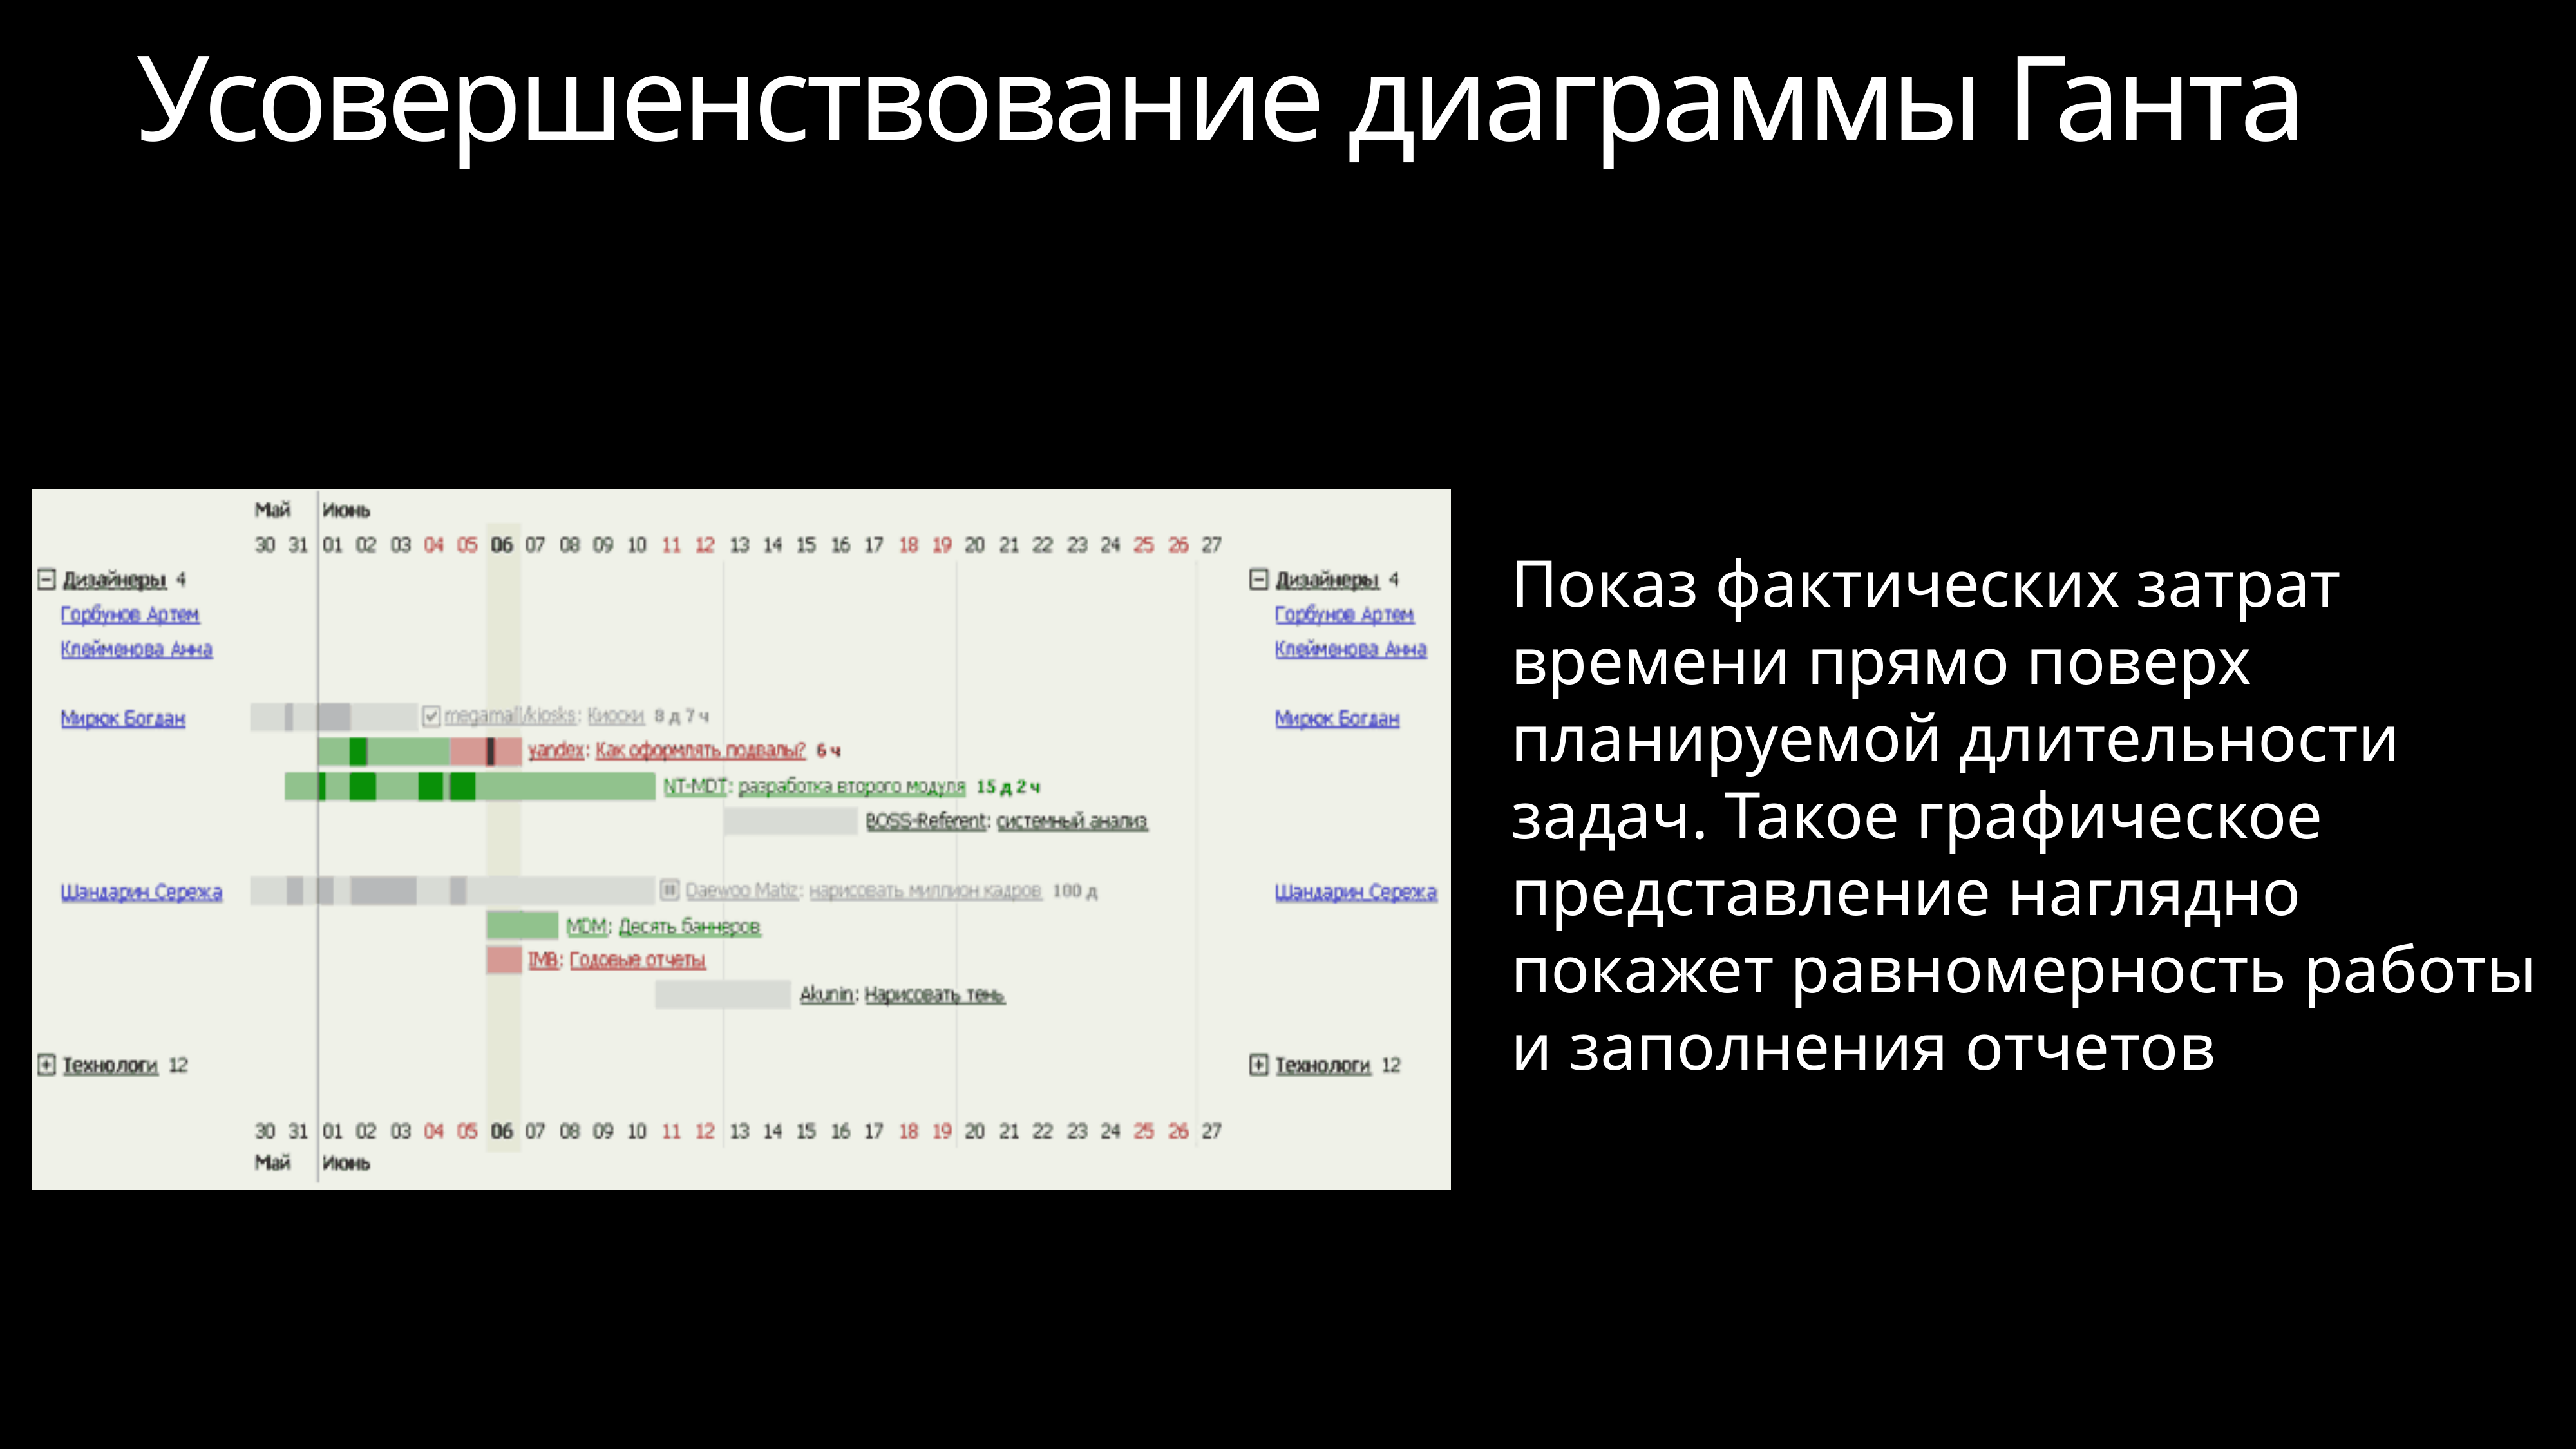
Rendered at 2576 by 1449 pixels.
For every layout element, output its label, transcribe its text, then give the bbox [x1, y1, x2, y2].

picture [32, 489, 1451, 1191]
title Усовершенствование диаграммы Ганта [131, 23, 2453, 190]
text_box Показ фактических затрат времени прямо поверх планируемой длительности задач. Такое графическое представление наглядно покажет равномерность работы и заполнения отчетов [1505, 536, 2544, 1088]
